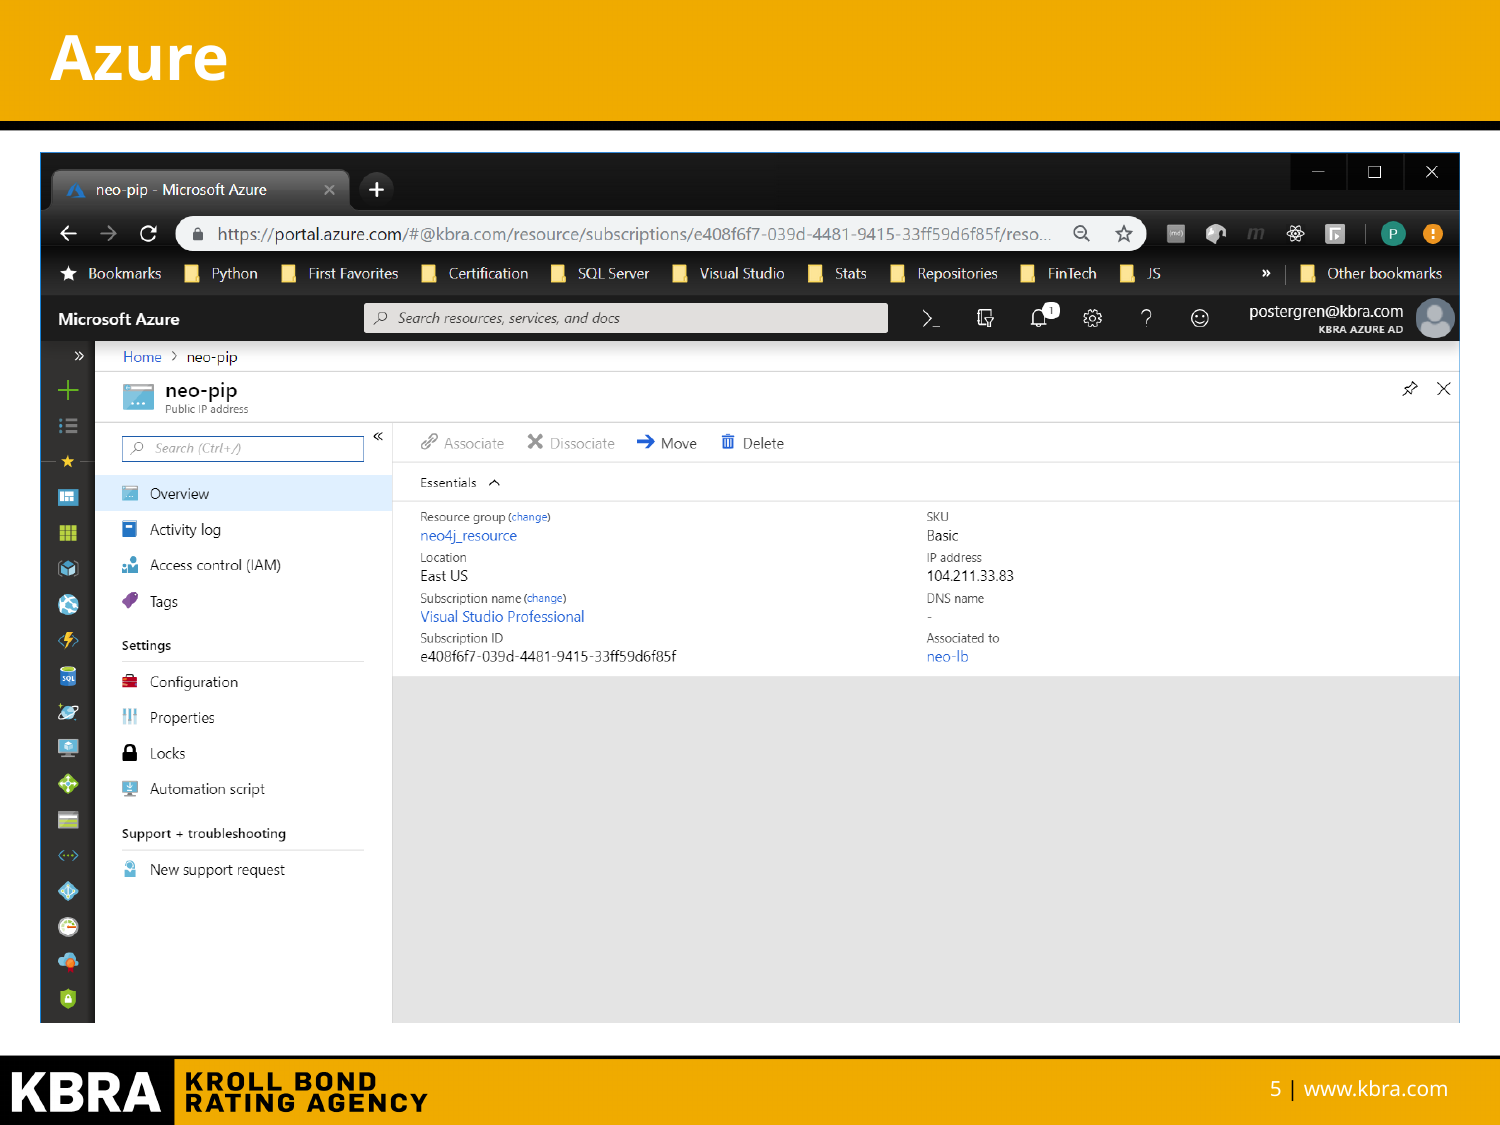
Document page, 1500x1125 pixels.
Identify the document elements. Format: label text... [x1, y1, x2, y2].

picture [0, 0, 1500, 1125]
title Azure [35, 0, 1500, 122]
